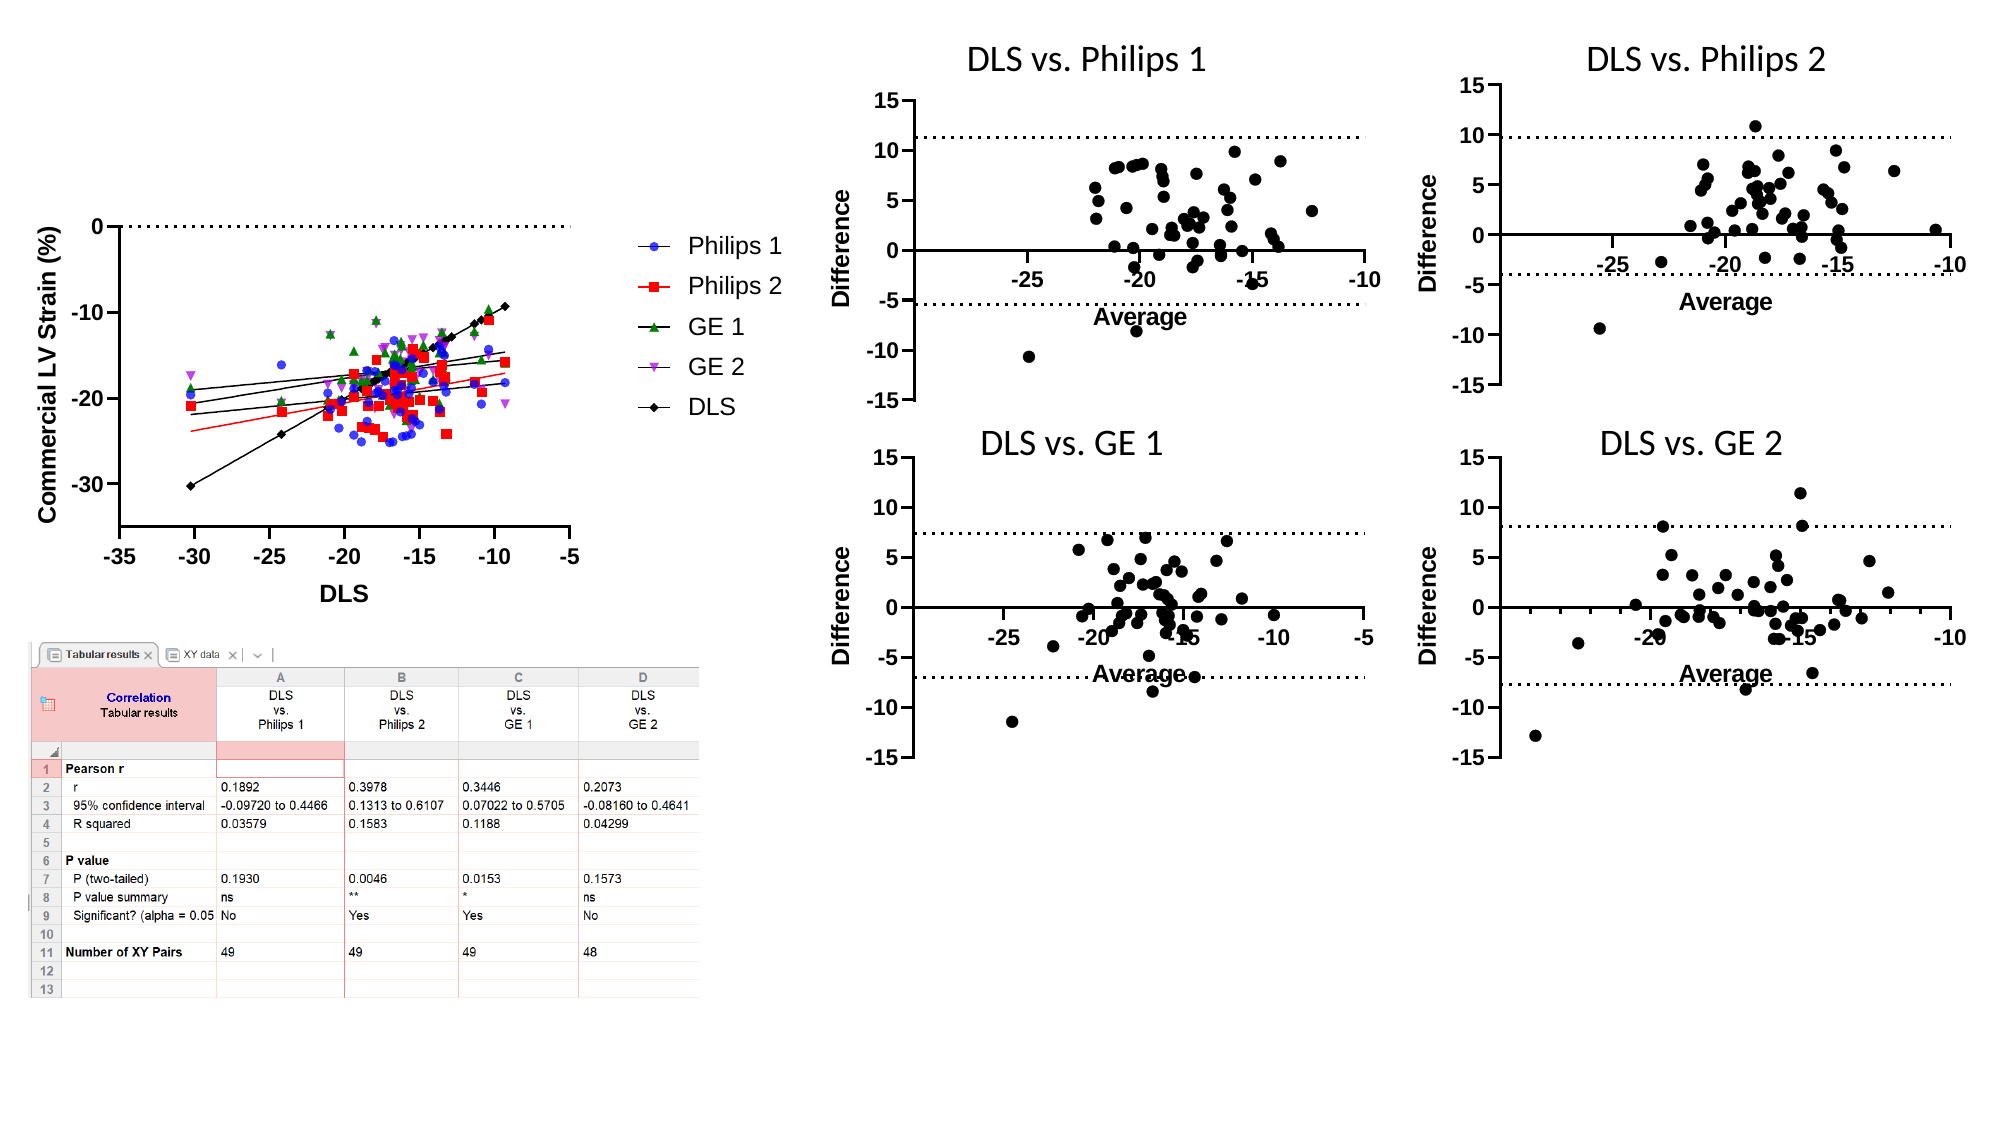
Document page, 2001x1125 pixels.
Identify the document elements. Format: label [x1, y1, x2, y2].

picture [28, 642, 699, 998]
text_box [10, 27, 2000, 773]
